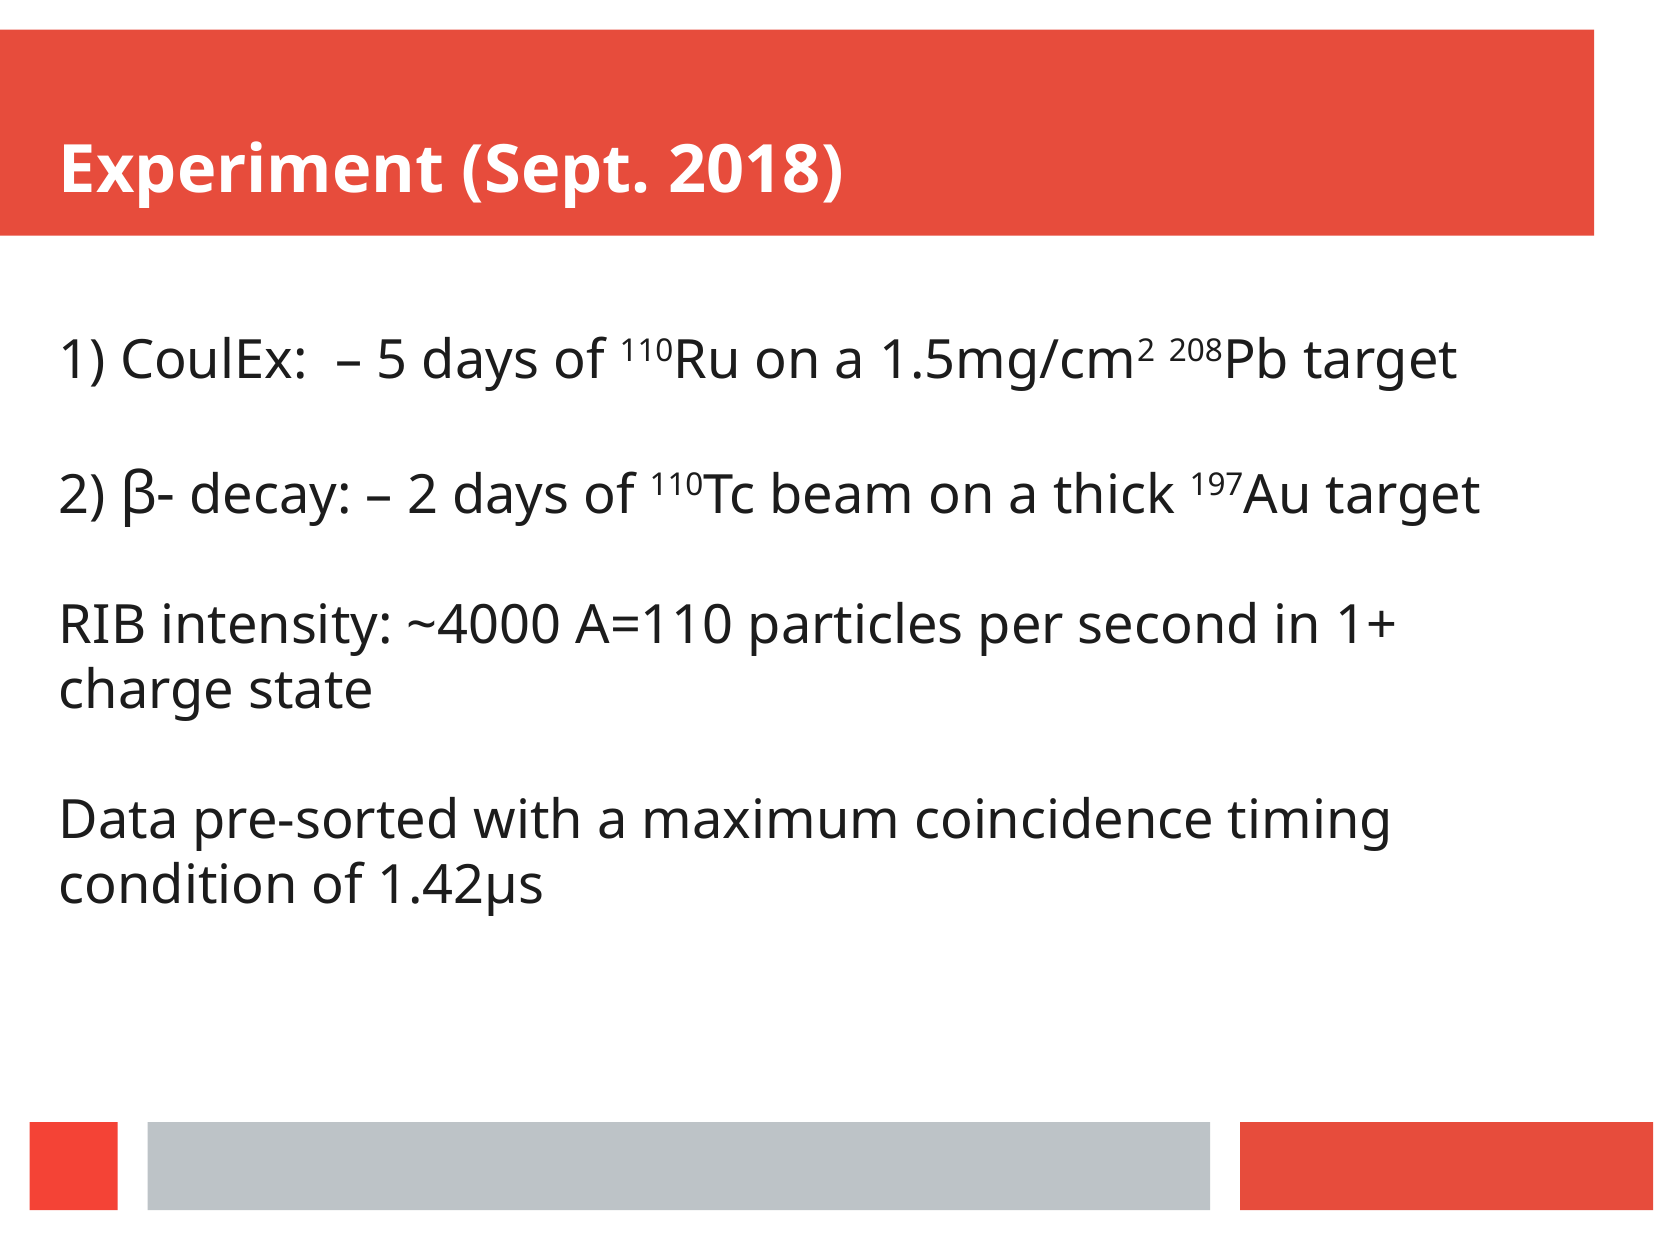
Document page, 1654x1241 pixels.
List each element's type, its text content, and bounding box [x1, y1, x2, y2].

text_box 1) CoulEx: – 5 days of 110Ru on a 1.5mg/cm2 208Pb target 2) β- decay: – 2 days of 110Tc beam on a thick 197Au target RIB intensity: ~4000 A=110 particles per second in 1+ charge state Data pre-sorted with a maximum coincidence timing condition of 1.42μs [59, 324, 1565, 1093]
text_box Experiment (Sept. 2018) [59, 59, 1595, 207]
